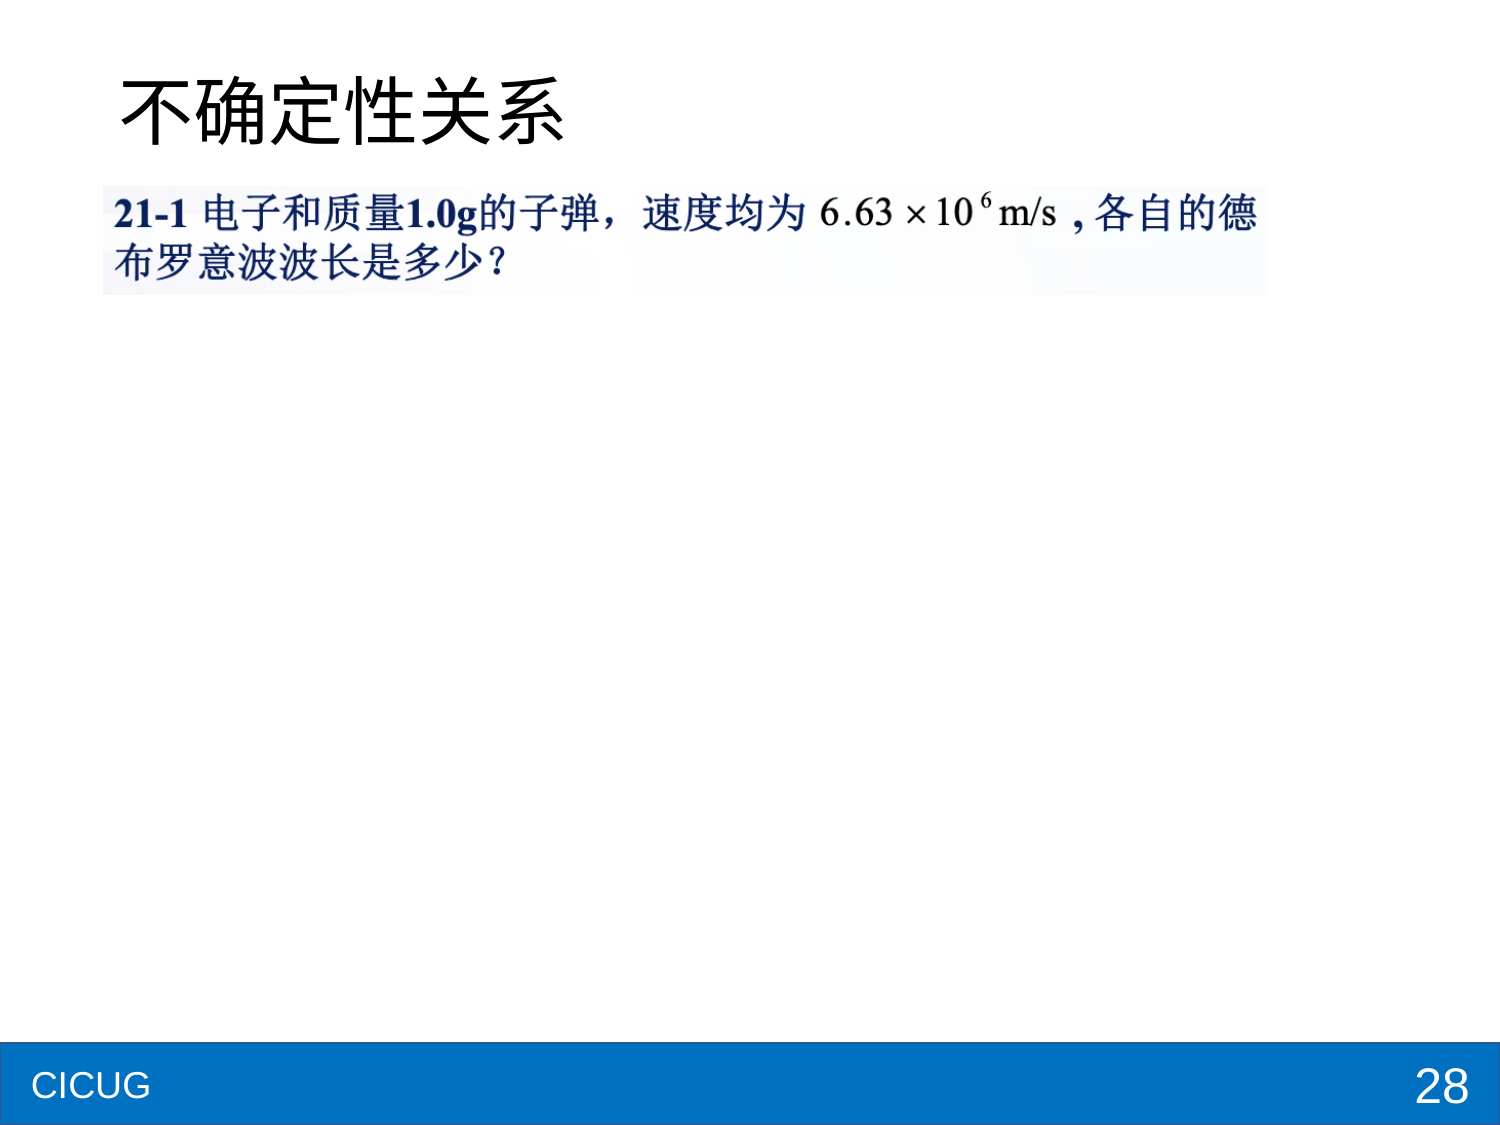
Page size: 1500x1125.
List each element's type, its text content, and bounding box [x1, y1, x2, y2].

slide_number 28 [1147, 1054, 1485, 1114]
picture [103, 186, 1269, 295]
title 不确定性关系 [103, 59, 1397, 171]
